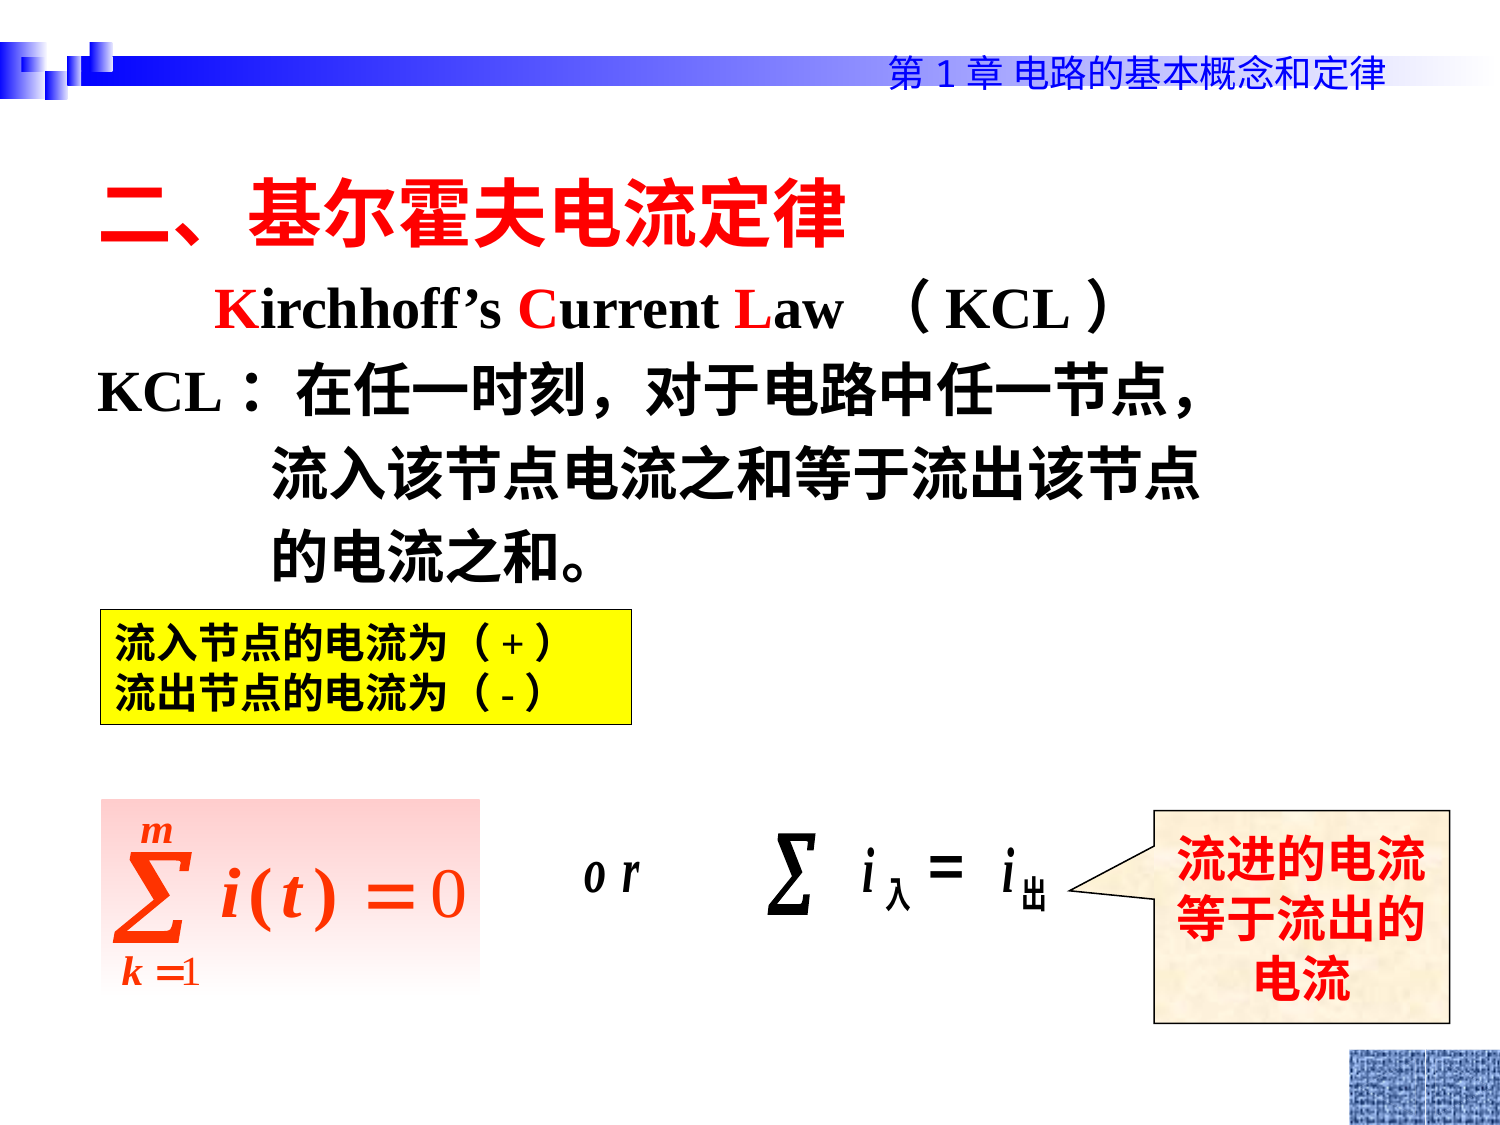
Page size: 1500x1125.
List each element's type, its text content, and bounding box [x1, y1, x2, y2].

text_box [1425, 1049, 1500, 1125]
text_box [573, 822, 1082, 926]
text_box 流进的电流等于流出的电流 [1082, 810, 1450, 1024]
list 二、基尔霍夫电流定律 Kirchhoff’s Current Law （KCL） KCL：在任一时刻，对于电路中任一节点， 流入该节点电流之和等于流出该节点 的电流之和。 [82, 140, 1430, 622]
text_box R1 [939, 65, 943, 85]
text_box [1349, 1049, 1425, 1125]
text_box 流入节点的电流为（+） 流出节点的电流为（-） [100, 609, 632, 725]
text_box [101, 799, 480, 997]
text_box [855, 57, 859, 85]
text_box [771, 57, 775, 85]
